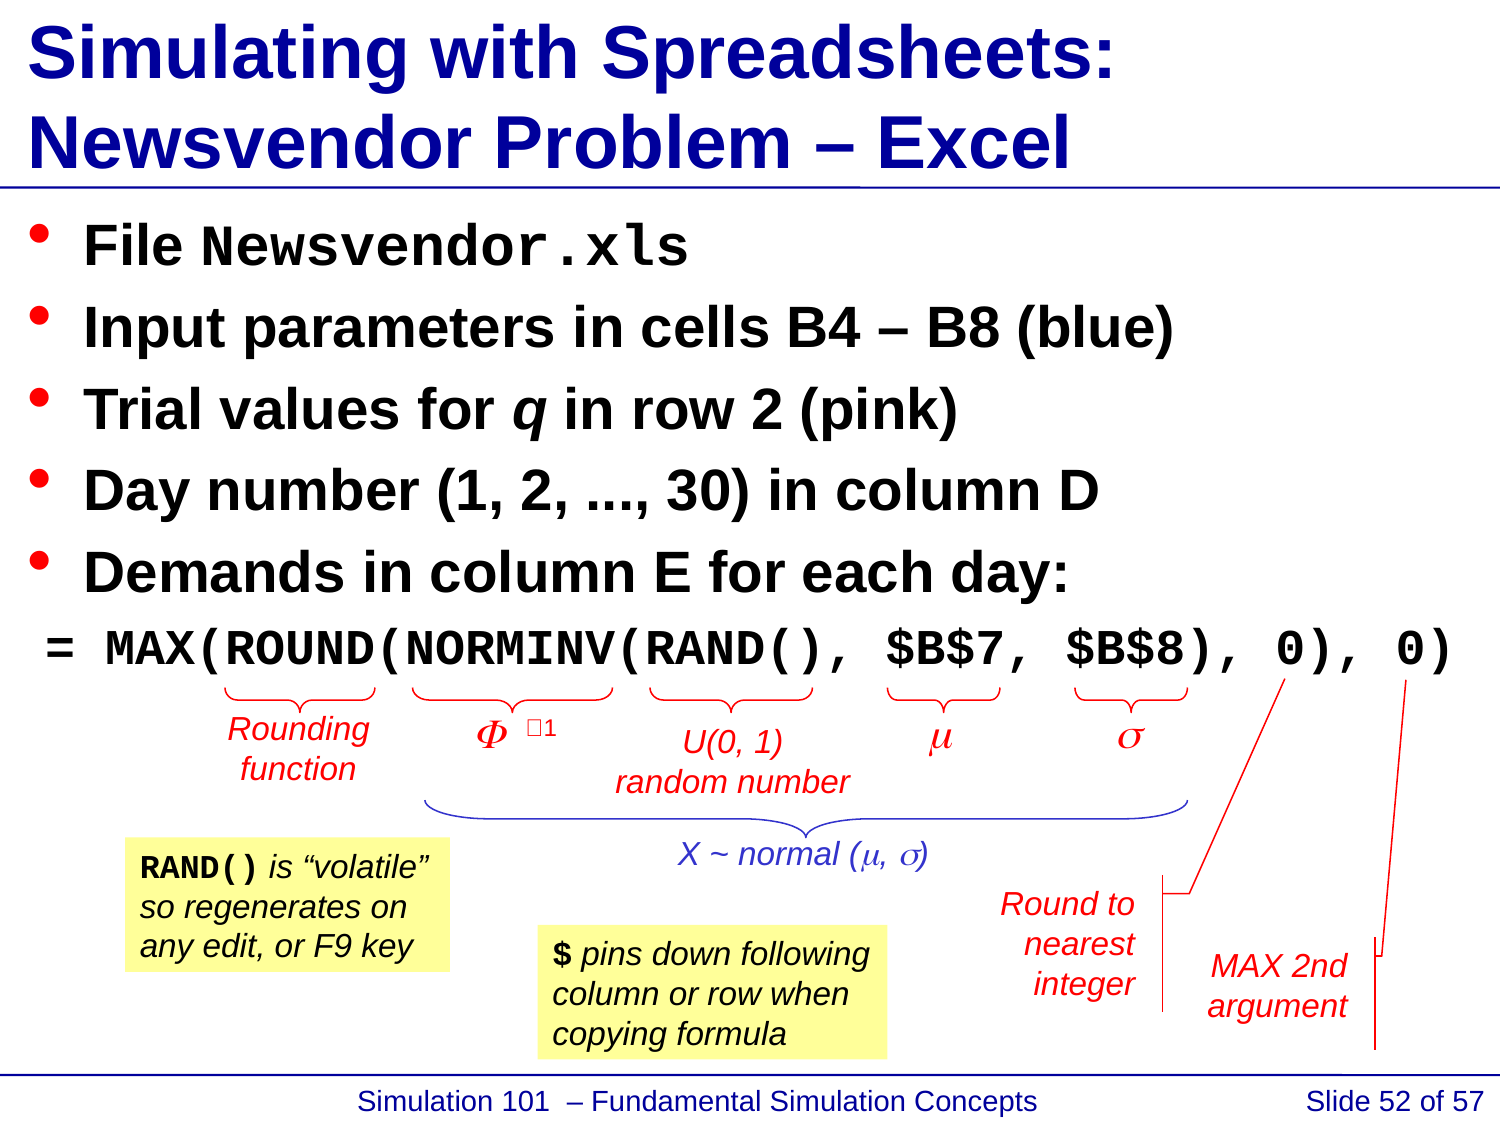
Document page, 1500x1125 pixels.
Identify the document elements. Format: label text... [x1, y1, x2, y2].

text_box [412, 687, 613, 701]
list File Newsvendor.xls Input parameters in cells B4 – B8 (blue) Trial values for q in row 2 (pink) Day number (1, 2, ..., 30) in column D Demands in column E for each day: = MAX(ROUND(NORMINV(RAND(), $B$7, $B$8), 0), 0) [12, 200, 1488, 650]
text_box RAND() is “volatile” so regenerates on any edit, or F9 key [125, 837, 450, 972]
title Simulating with Spreadsheets: Newsvendor Problem – Excel [12, 12, 1488, 175]
text_box s [1100, 699, 1156, 765]
text_box [424, 800, 1188, 824]
text_box m [912, 699, 967, 765]
text_box MAX 2nd argument [1175, 937, 1362, 1050]
text_box X ~ normal (m, s) [663, 824, 944, 880]
text_box Round to nearest integer [962, 875, 1150, 1012]
text_box [649, 687, 813, 712]
text_box [1074, 687, 1188, 701]
text_box [224, 687, 375, 699]
text_box [887, 687, 1000, 701]
text_box Rounding function [212, 699, 385, 795]
text_box F 1 [457, 699, 572, 765]
slide_number Slide 52 of 57 [1249, 1074, 1500, 1125]
slide_number [37, 1074, 488, 1125]
text_box $ pins down following column or row when copying formula [537, 924, 888, 1060]
text_box U(0, 1) random number [600, 712, 865, 800]
footer Simulation 101 – Fundamental Simulation Concepts [488, 1074, 1088, 1125]
